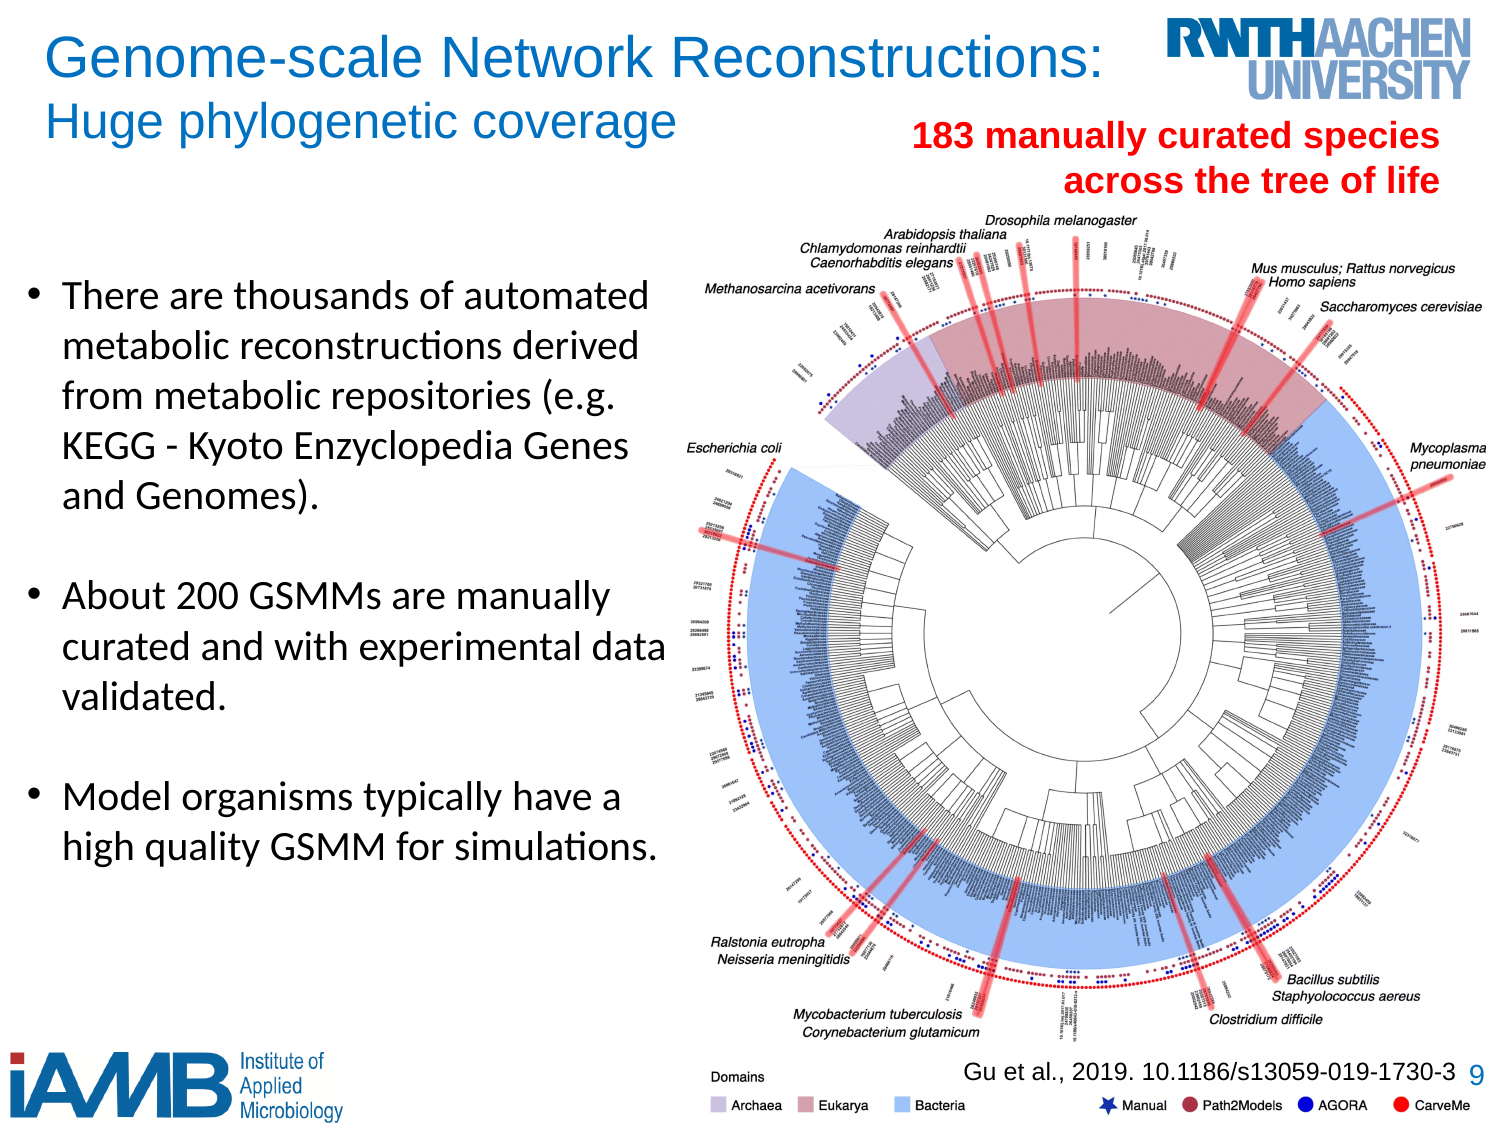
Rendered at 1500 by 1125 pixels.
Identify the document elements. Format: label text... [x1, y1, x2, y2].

picture [687, 215, 1486, 1115]
text_box There are thousands of automated metabolic reconstructions derived from metabolic repositories (e.g. KEGG - Kyoto Enzyclopedia Genes and Genomes). About 200 GSMMs are manually curated and with experimental data validated. Model organisms typically have a high quality GSMM for simulations. [11, 260, 687, 876]
title Genome-scale Network Reconstructions: Huge phylogenetic coverage [44, 18, 1139, 114]
slide_number 9 [1149, 1048, 1500, 1125]
picture [10, 1052, 343, 1123]
picture [1167, 17, 1471, 100]
text_box 183 manually curated species across the tree of life [896, 103, 1456, 208]
